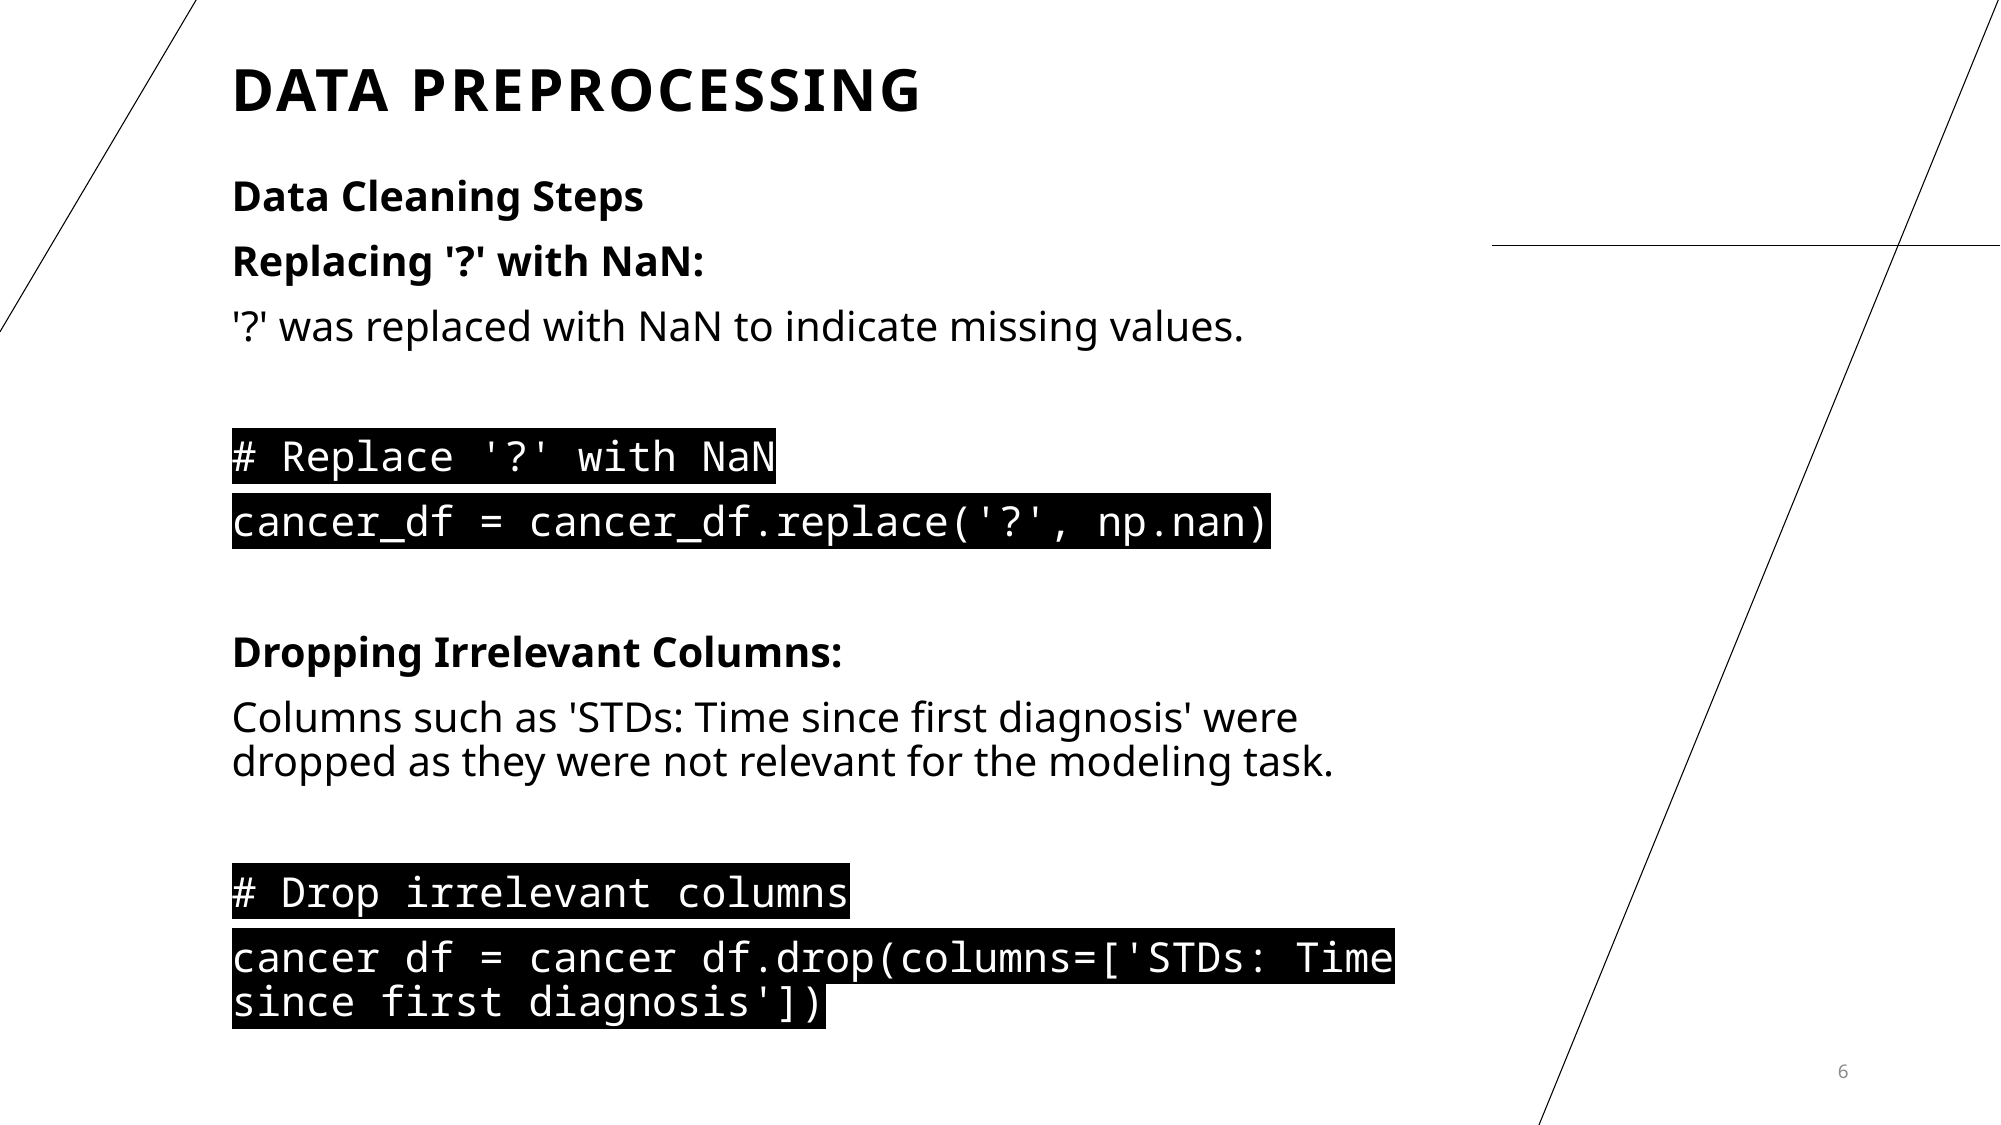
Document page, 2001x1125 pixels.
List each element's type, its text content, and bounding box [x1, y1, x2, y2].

title Data Preprocessing [216, 43, 1413, 132]
text_box Data Cleaning Steps Replacing '?' with NaN: '?' was replaced with NaN to indicate missing values. # Replace '?' with NaN cancer_df = cancer_df.replace('?', np.nan) Dropping Irrelevant Columns: Columns such as 'STDs: Time since first diagnosis' were dropped as they were not relevant for the modeling task. # Drop irrelevant columns cancer_df = cancer_df.drop(columns=['STDs: Time since first diagnosis']) [216, 168, 1465, 1043]
slide_number 6 [1701, 1042, 1864, 1103]
